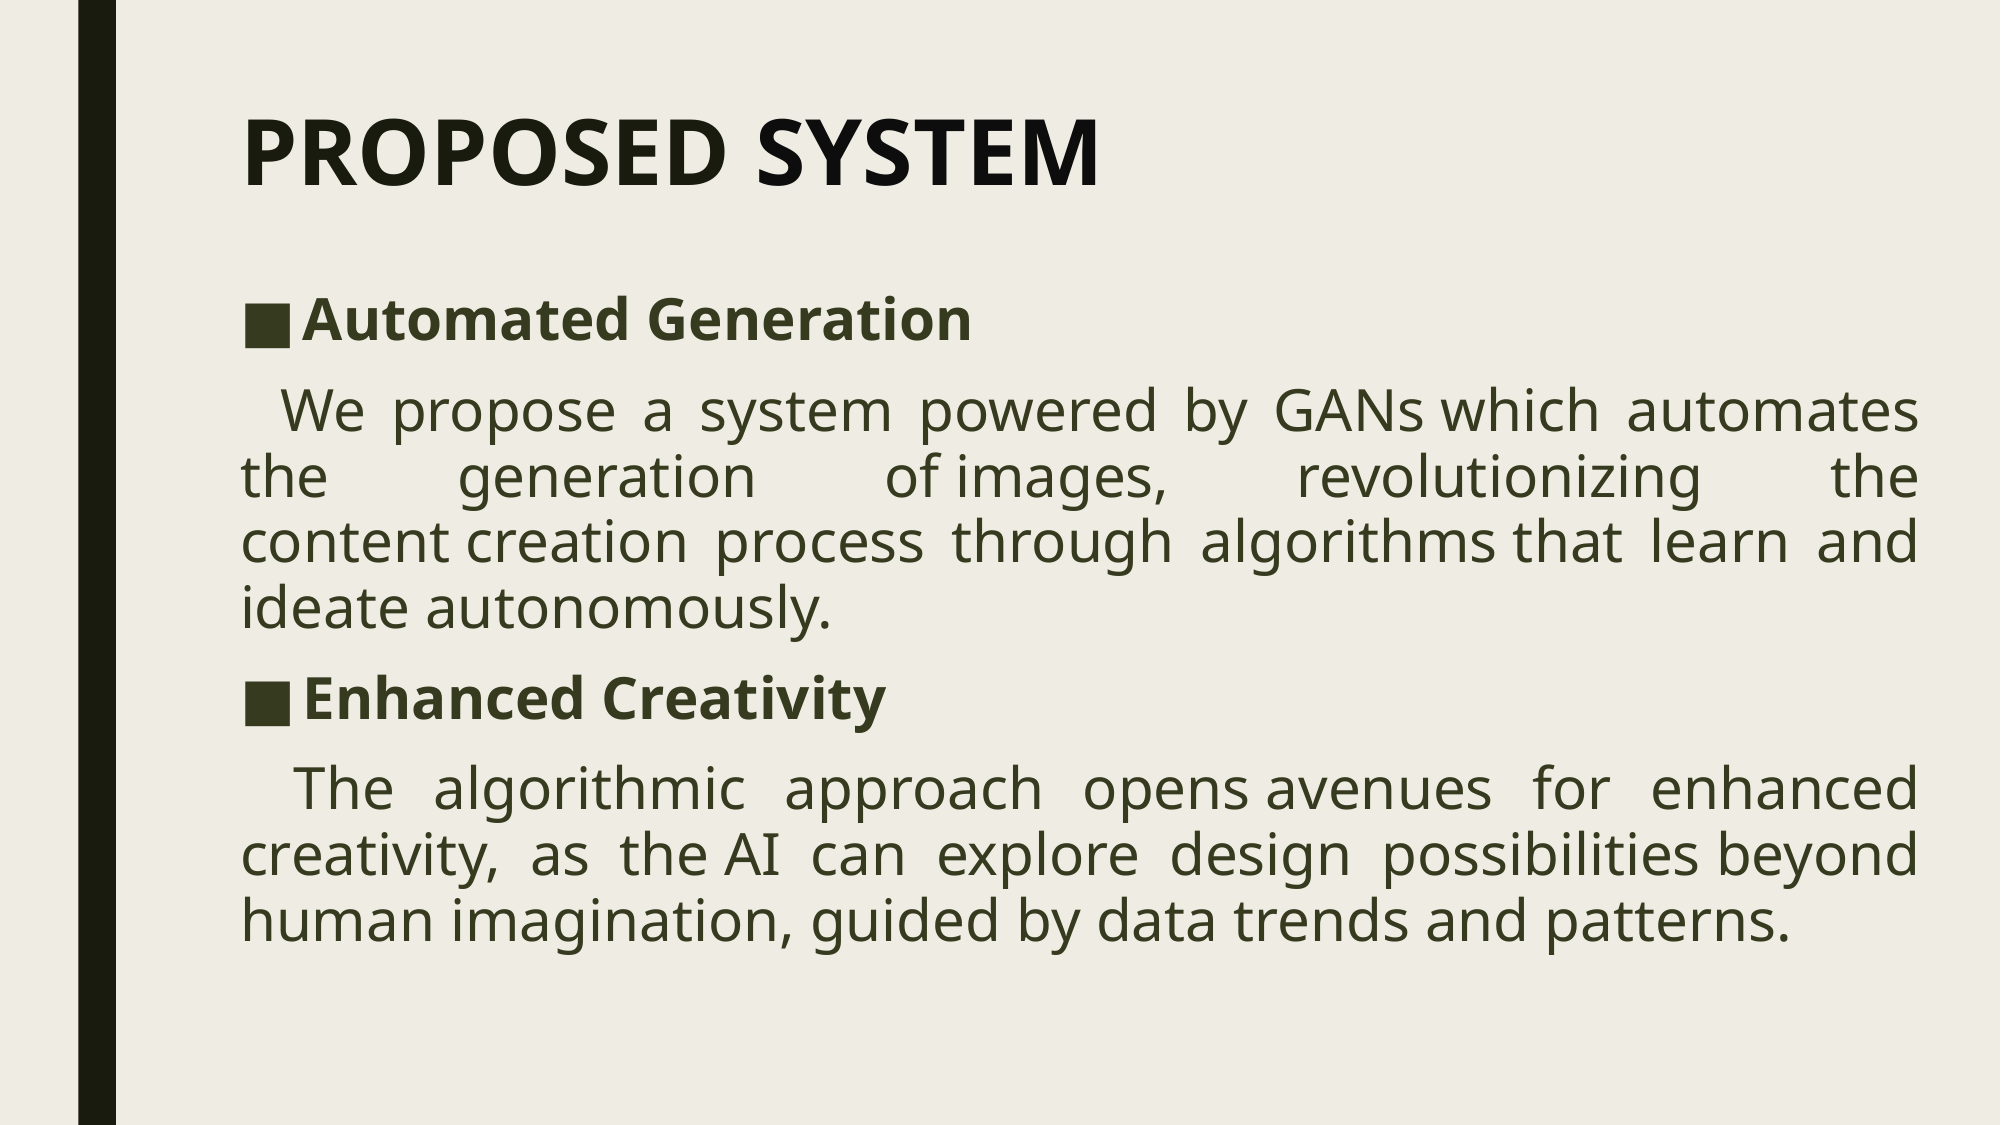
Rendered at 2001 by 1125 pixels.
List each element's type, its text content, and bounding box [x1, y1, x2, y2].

title PROPOSED SYSTEM [225, 99, 1800, 280]
list Automated Generation We propose a system powered by GANs which automates the generation of images, revolutionizing the content creation process through algorithms that learn and ideate autonomously. Enhanced Creativity The algorithmic approach opens avenues for enhanced creativity, as the AI can explore design possibilities beyond human imagination, guided by data trends and patterns. [225, 280, 1936, 1067]
